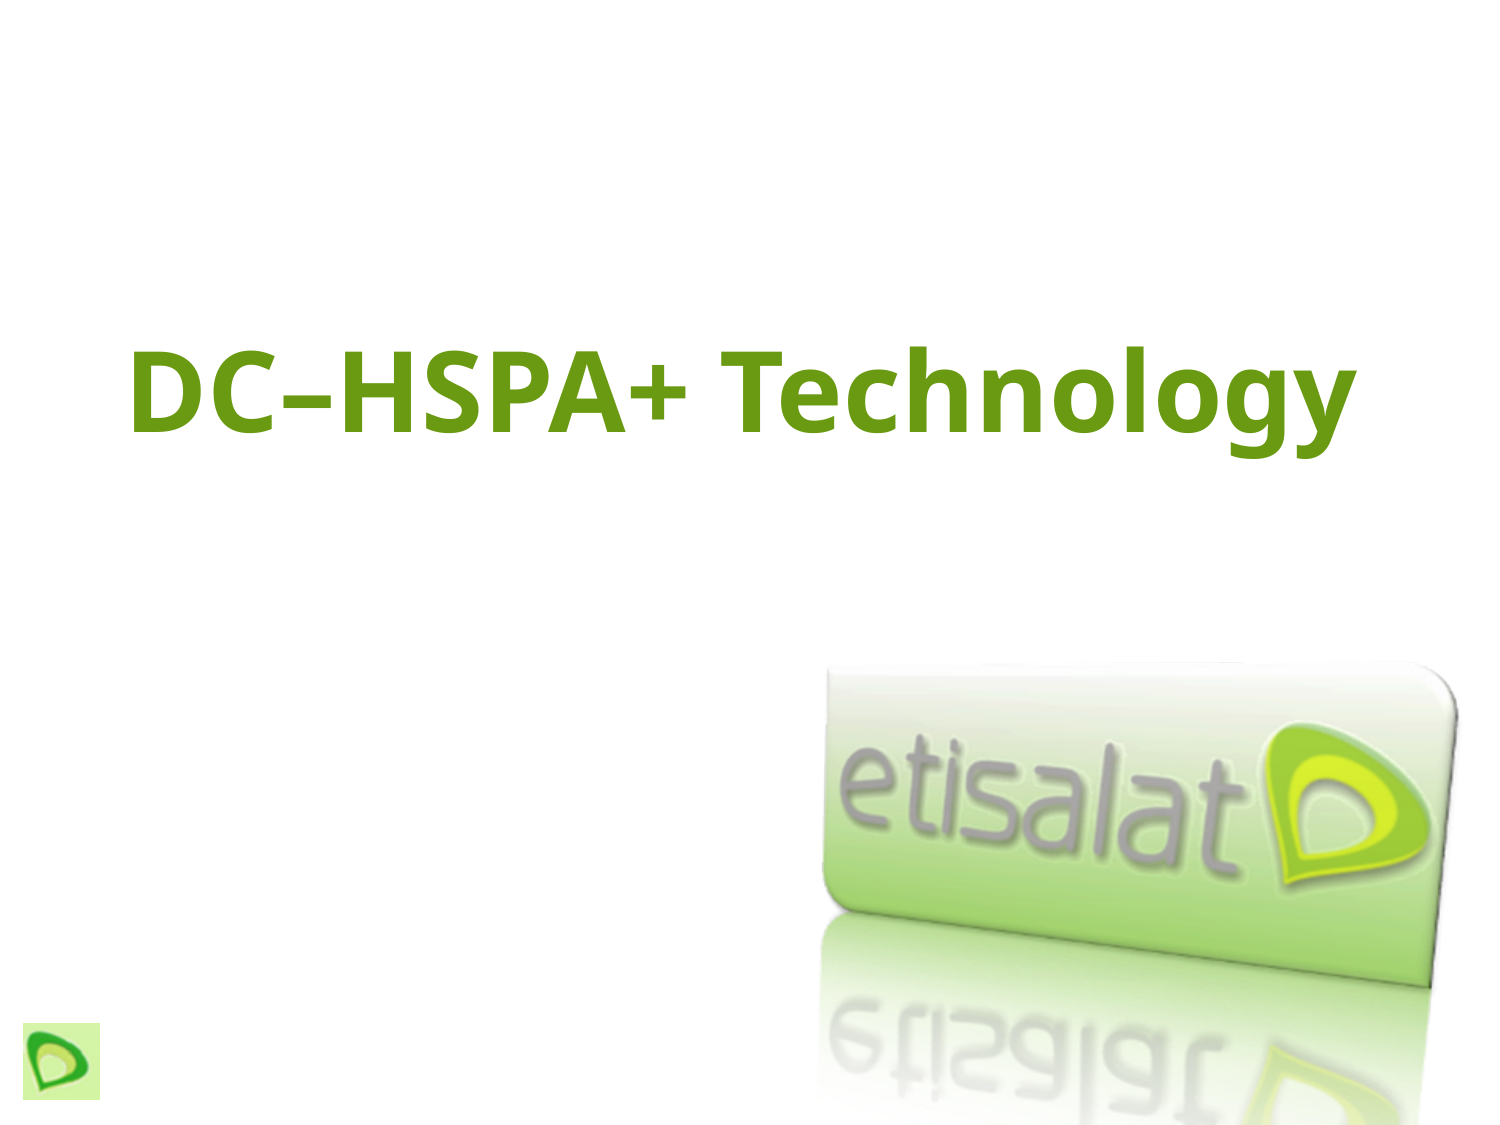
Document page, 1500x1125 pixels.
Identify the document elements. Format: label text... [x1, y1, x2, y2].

picture [23, 1023, 101, 1101]
picture [812, 660, 1468, 1125]
text_box DC–HSPA+ Technology [47, 312, 1436, 463]
